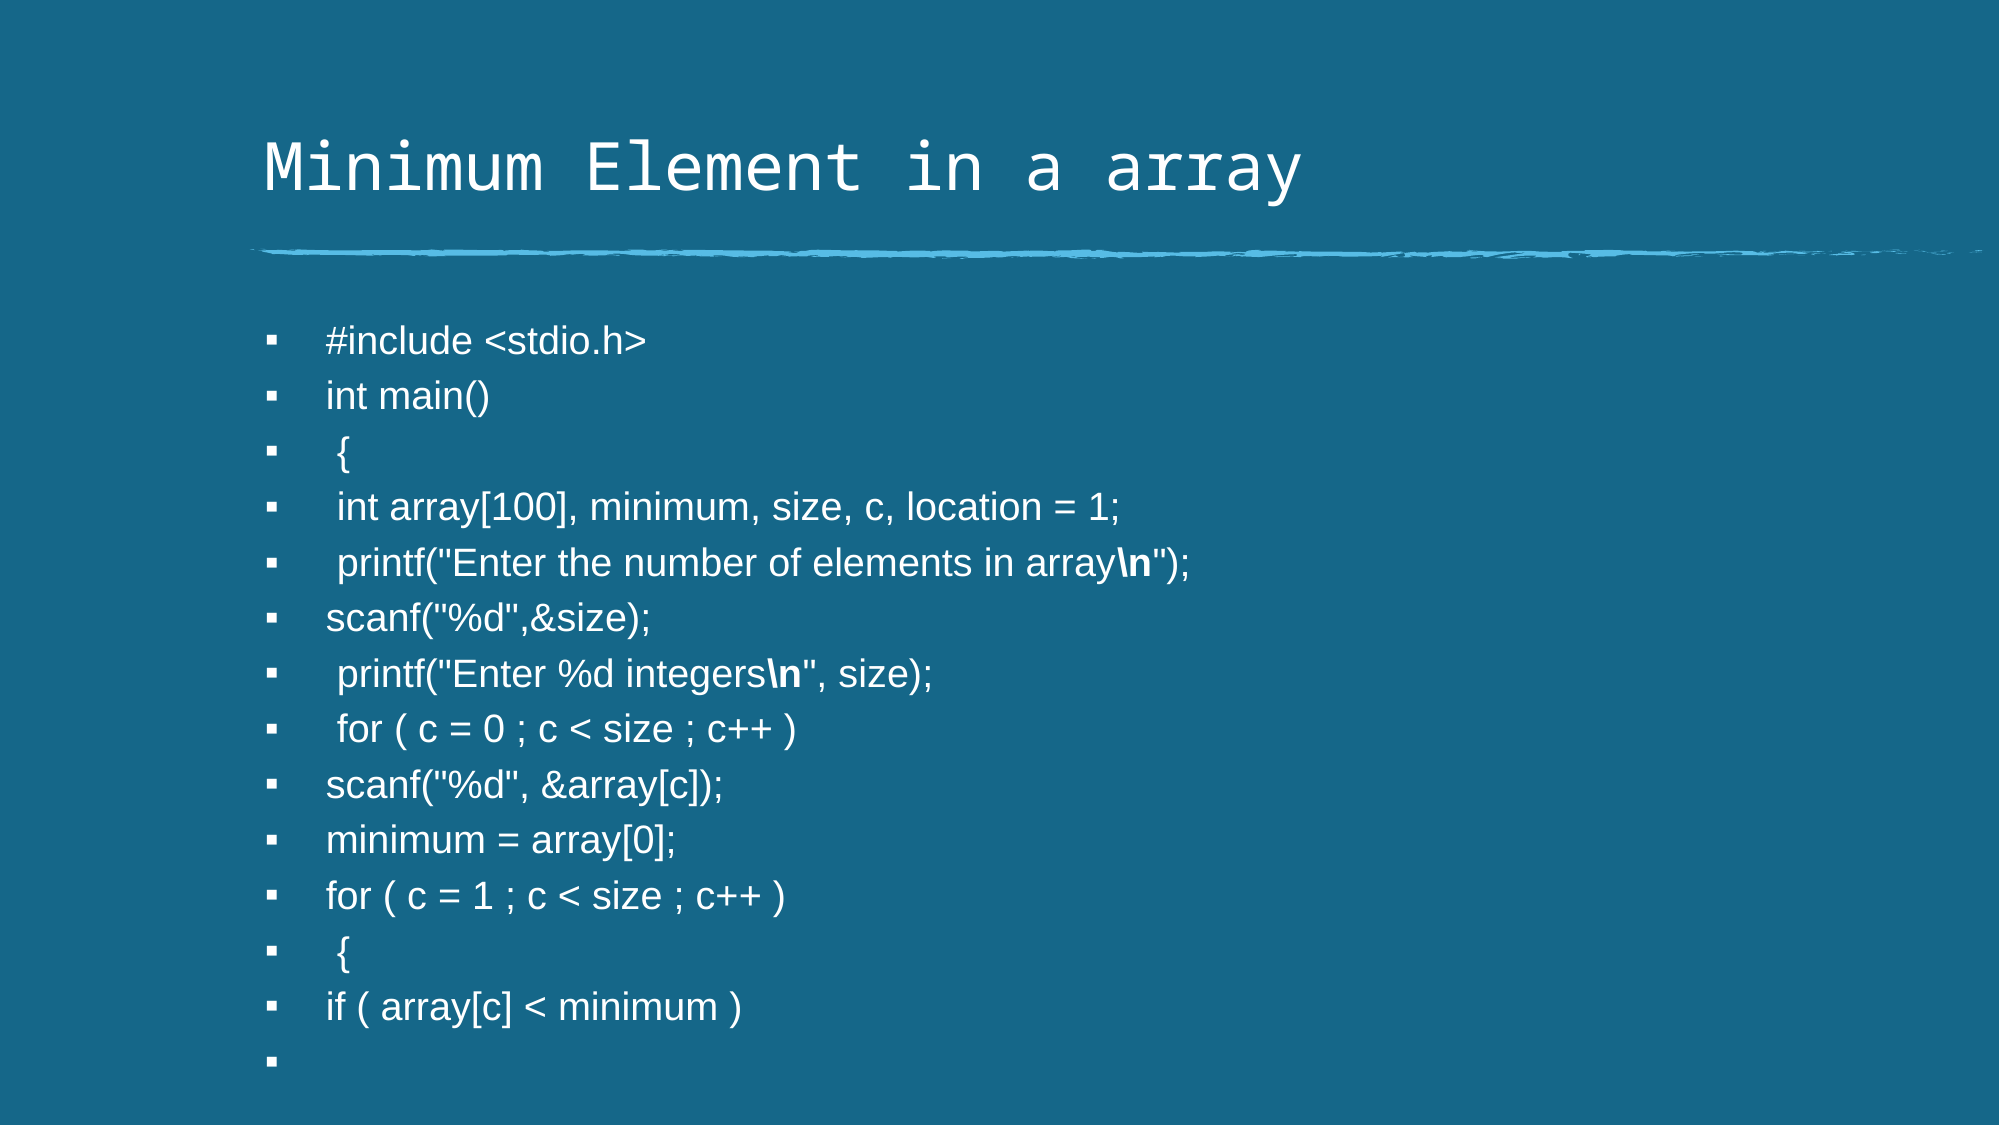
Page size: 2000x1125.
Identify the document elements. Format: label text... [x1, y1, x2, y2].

title Minimum Element in a array [249, 45, 1750, 213]
list #include <stdio.h> int main() { int array[100], minimum, size, c, location = 1; printf("Enter the number of elements in array\n"); scanf("%d",&size); printf("Enter %d integers\n", size); for ( c = 0 ; c < size ; c++ ) scanf("%d", &array[c]); minimum = array[0]; for ( c = 1 ; c < size ; c++ ) { if ( array[c] < minimum ) [249, 312, 1863, 1094]
